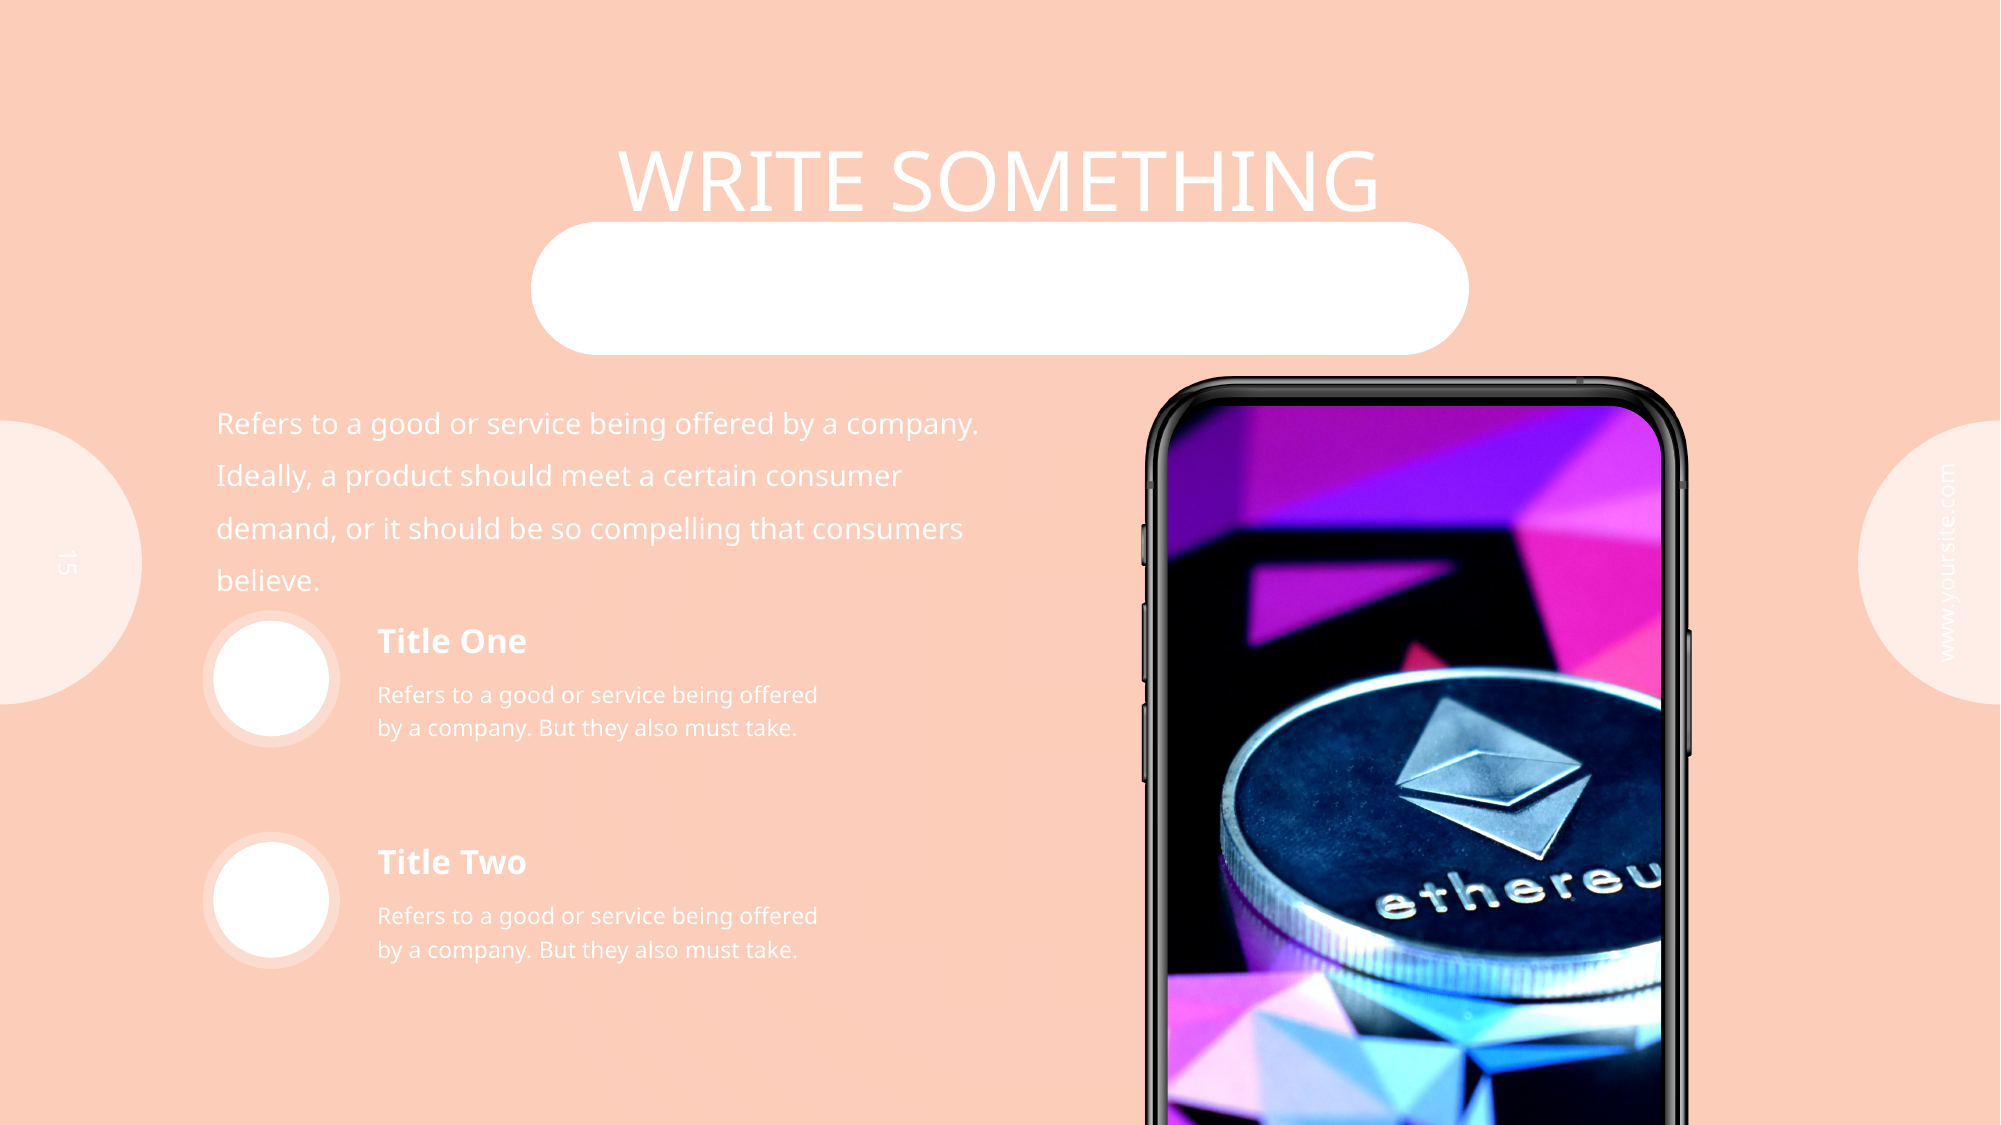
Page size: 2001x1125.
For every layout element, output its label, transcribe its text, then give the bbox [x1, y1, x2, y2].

picture [1094, 336, 1739, 1125]
text_box [549, 336, 1451, 357]
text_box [202, 610, 340, 748]
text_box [377, 620, 822, 738]
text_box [202, 831, 340, 970]
text_box Refers to a good or service being offered by a company. Ideally, a product should meet a certain consumer demand, or it should be so compelling that consumers believe. [202, 381, 1000, 605]
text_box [377, 841, 822, 960]
text_box WRITE SOMETHING HERE PHONE SAMPLE [202, 108, 1798, 336]
